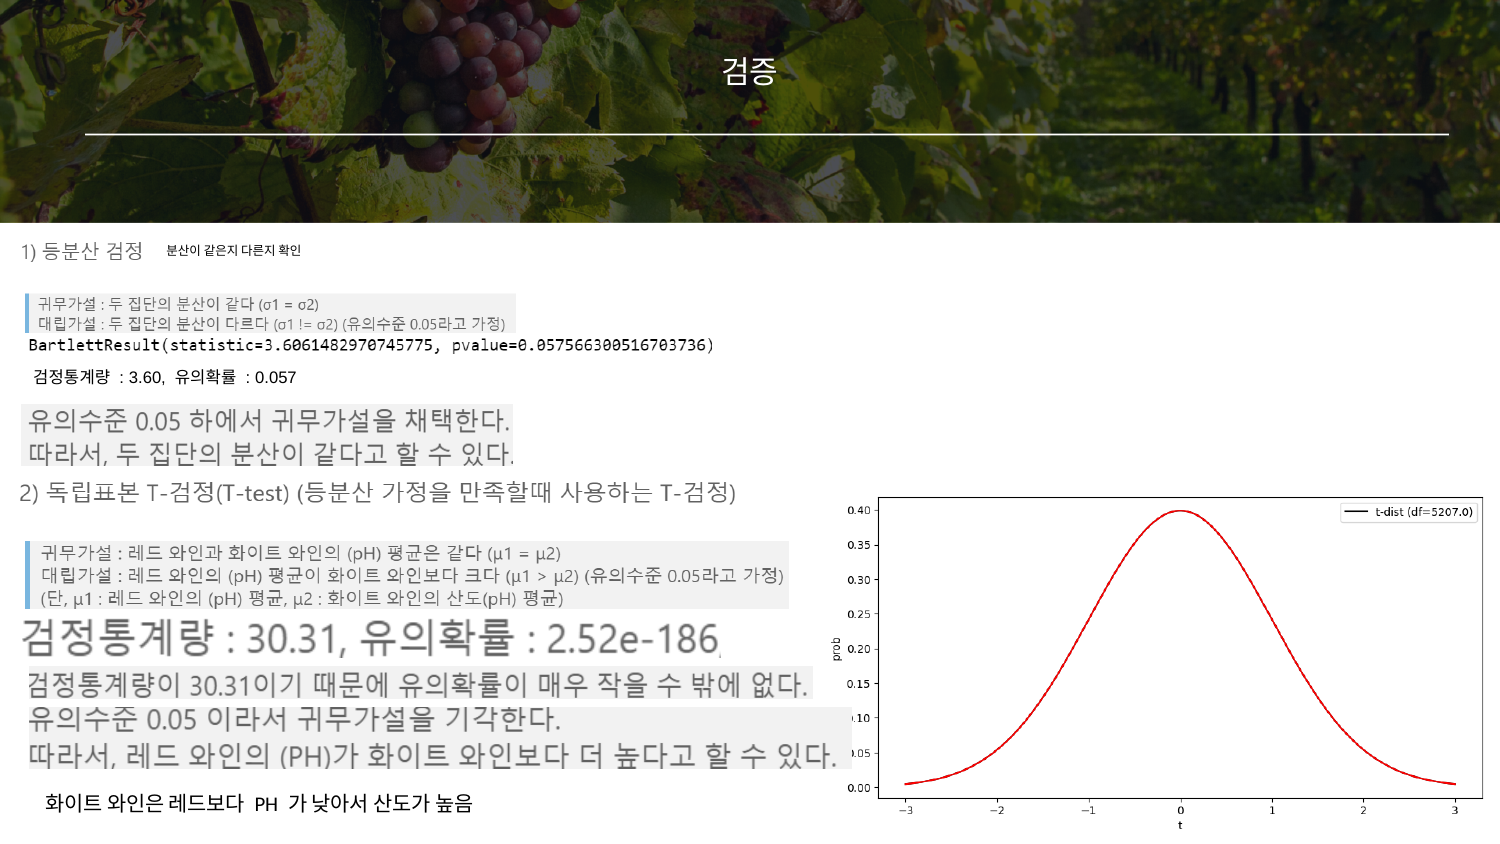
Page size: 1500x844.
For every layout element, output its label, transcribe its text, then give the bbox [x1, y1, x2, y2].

picture [21, 404, 513, 466]
picture [17, 476, 790, 658]
picture [0, 0, 1500, 224]
text_box 분산이 같은지 다른지 확인 [151, 235, 859, 266]
picture [29, 375, 1491, 840]
picture [17, 239, 714, 357]
text_box 화이트 와인은 레드보다 PH 가 낮아서 산도가 높음 [30, 778, 738, 829]
text_box 검정통계량 : 3.60, 유의확률 : 0.057 [18, 356, 751, 397]
picture [29, 666, 813, 699]
